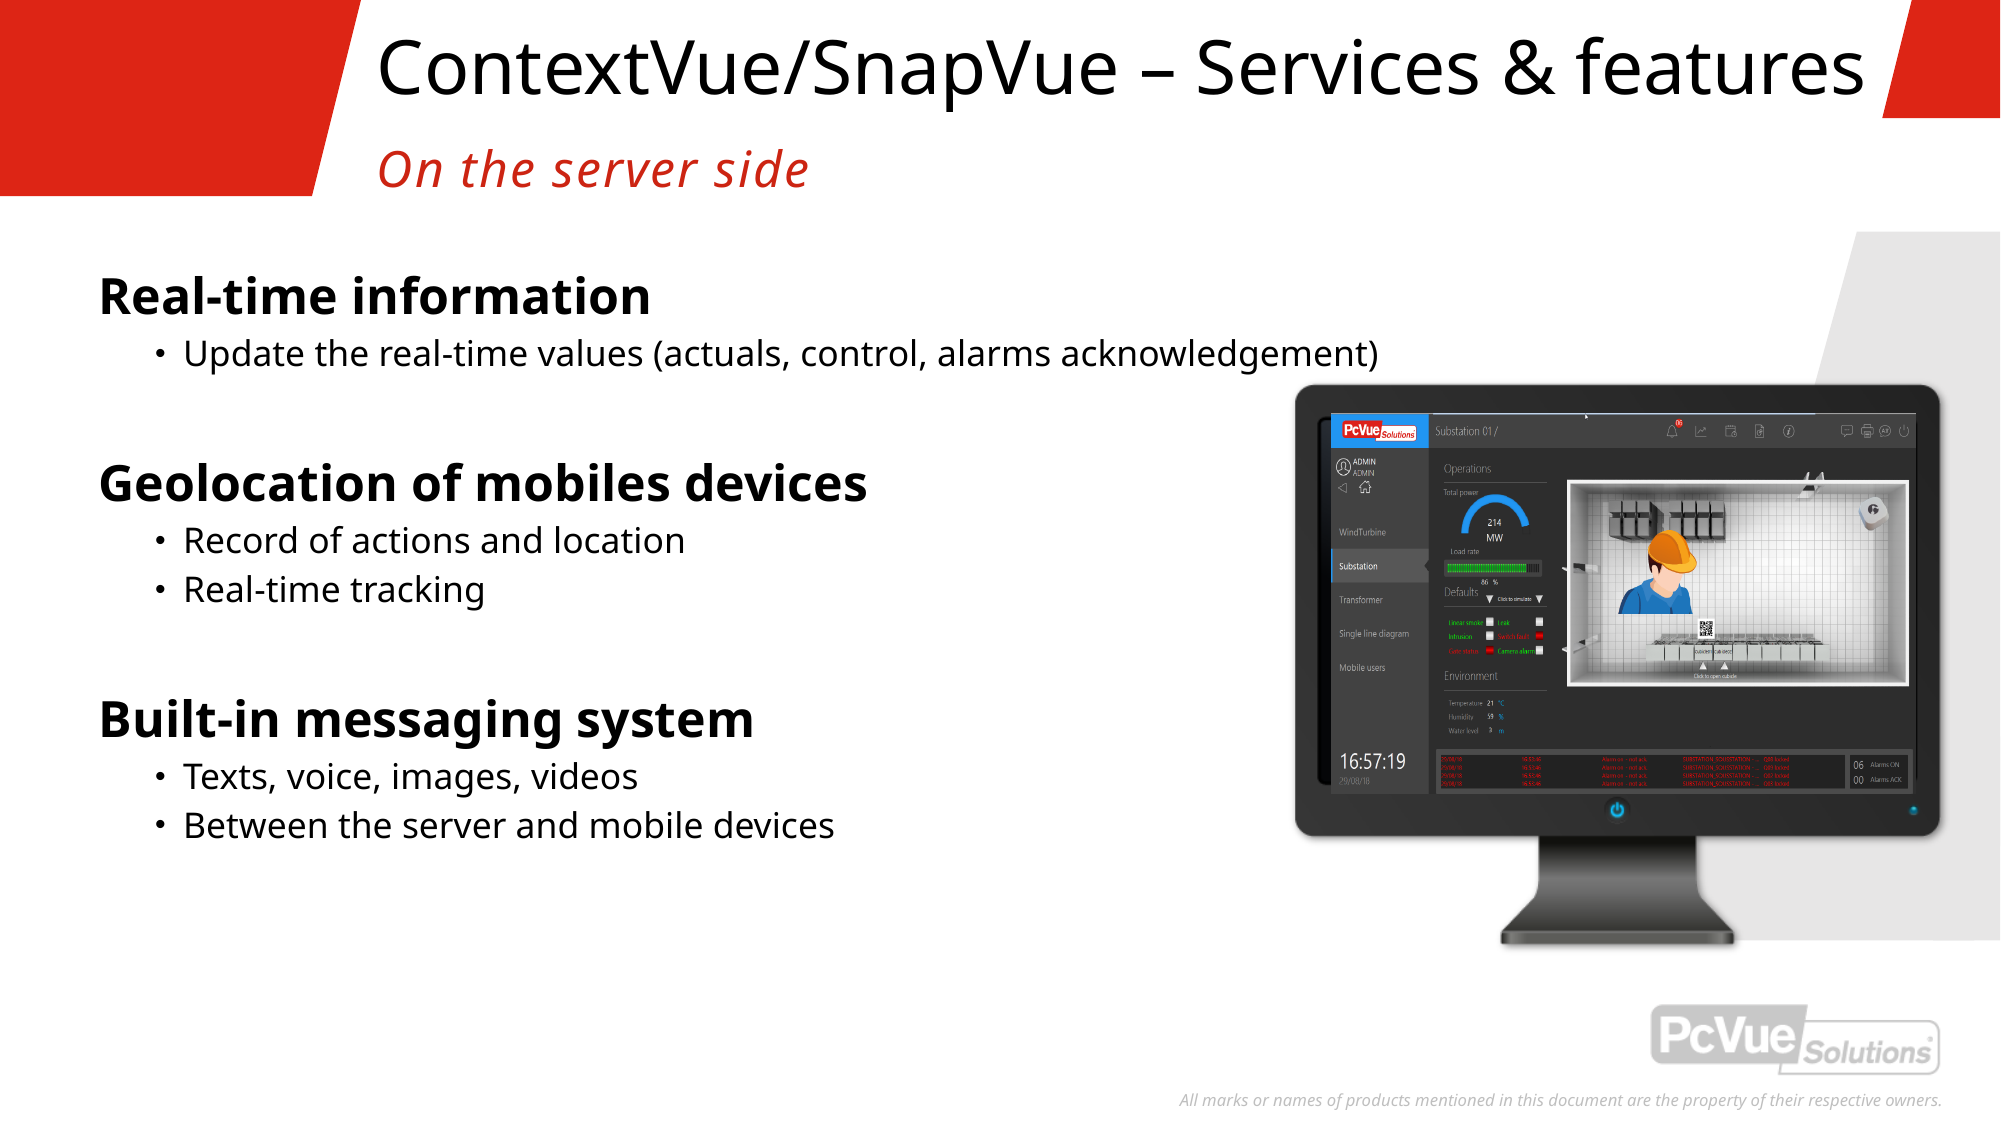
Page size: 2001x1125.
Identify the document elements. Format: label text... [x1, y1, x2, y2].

text_box Real-time information Update the real-time values (actuals, control, alarms acknowledgement) Geolocation of mobiles devices Record of actions and location Real-time tracking Built-in messaging system Texts, voice, images, videos Between the server and mobile devices [84, 264, 1471, 1013]
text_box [999, 332, 1950, 997]
list ContextVue/SnapVue – Services & features [362, 0, 1906, 119]
list On the server side [362, 137, 1906, 220]
